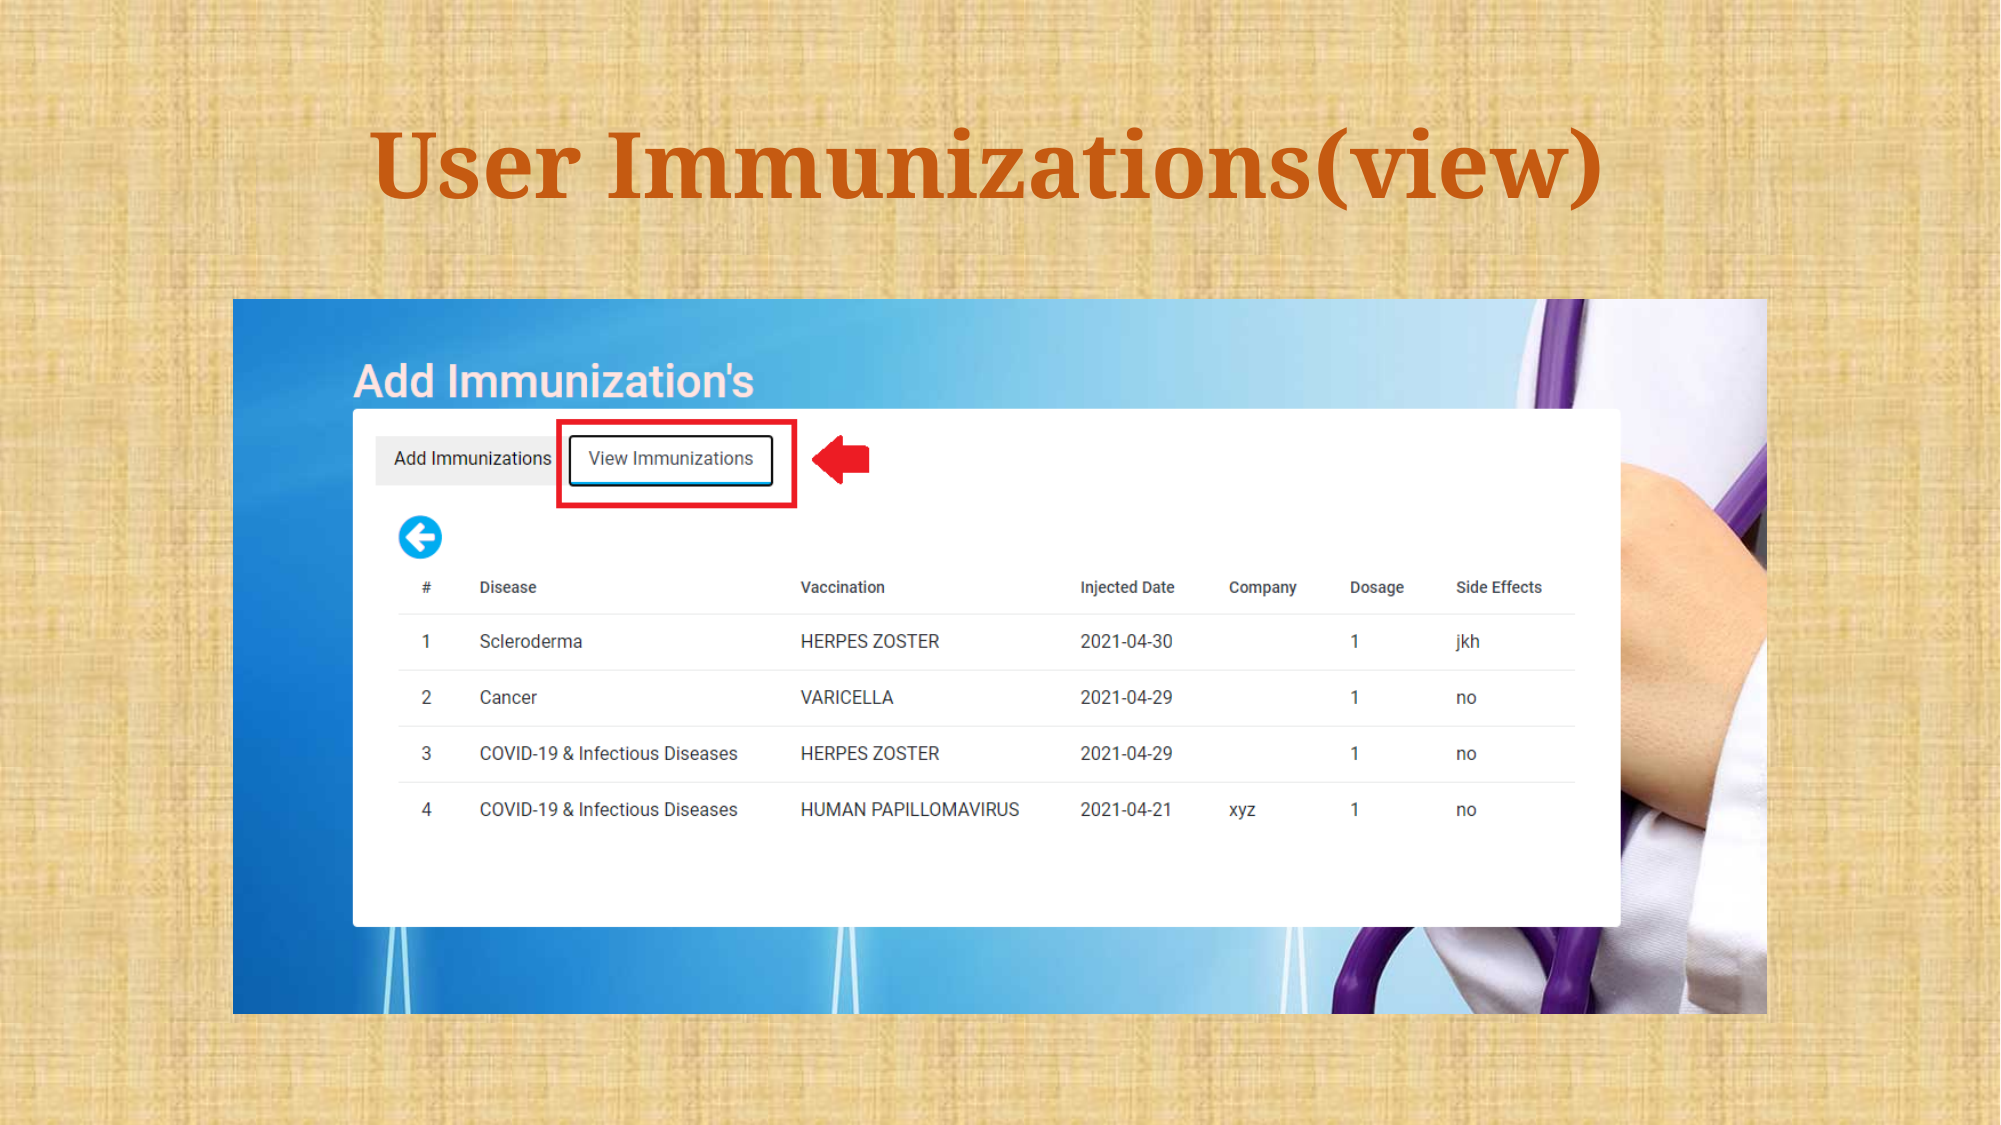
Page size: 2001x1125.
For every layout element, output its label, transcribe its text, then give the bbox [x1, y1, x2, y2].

picture [0, 0, 2001, 1125]
title User Immunizations(view) [137, 59, 1863, 278]
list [233, 299, 1767, 1014]
